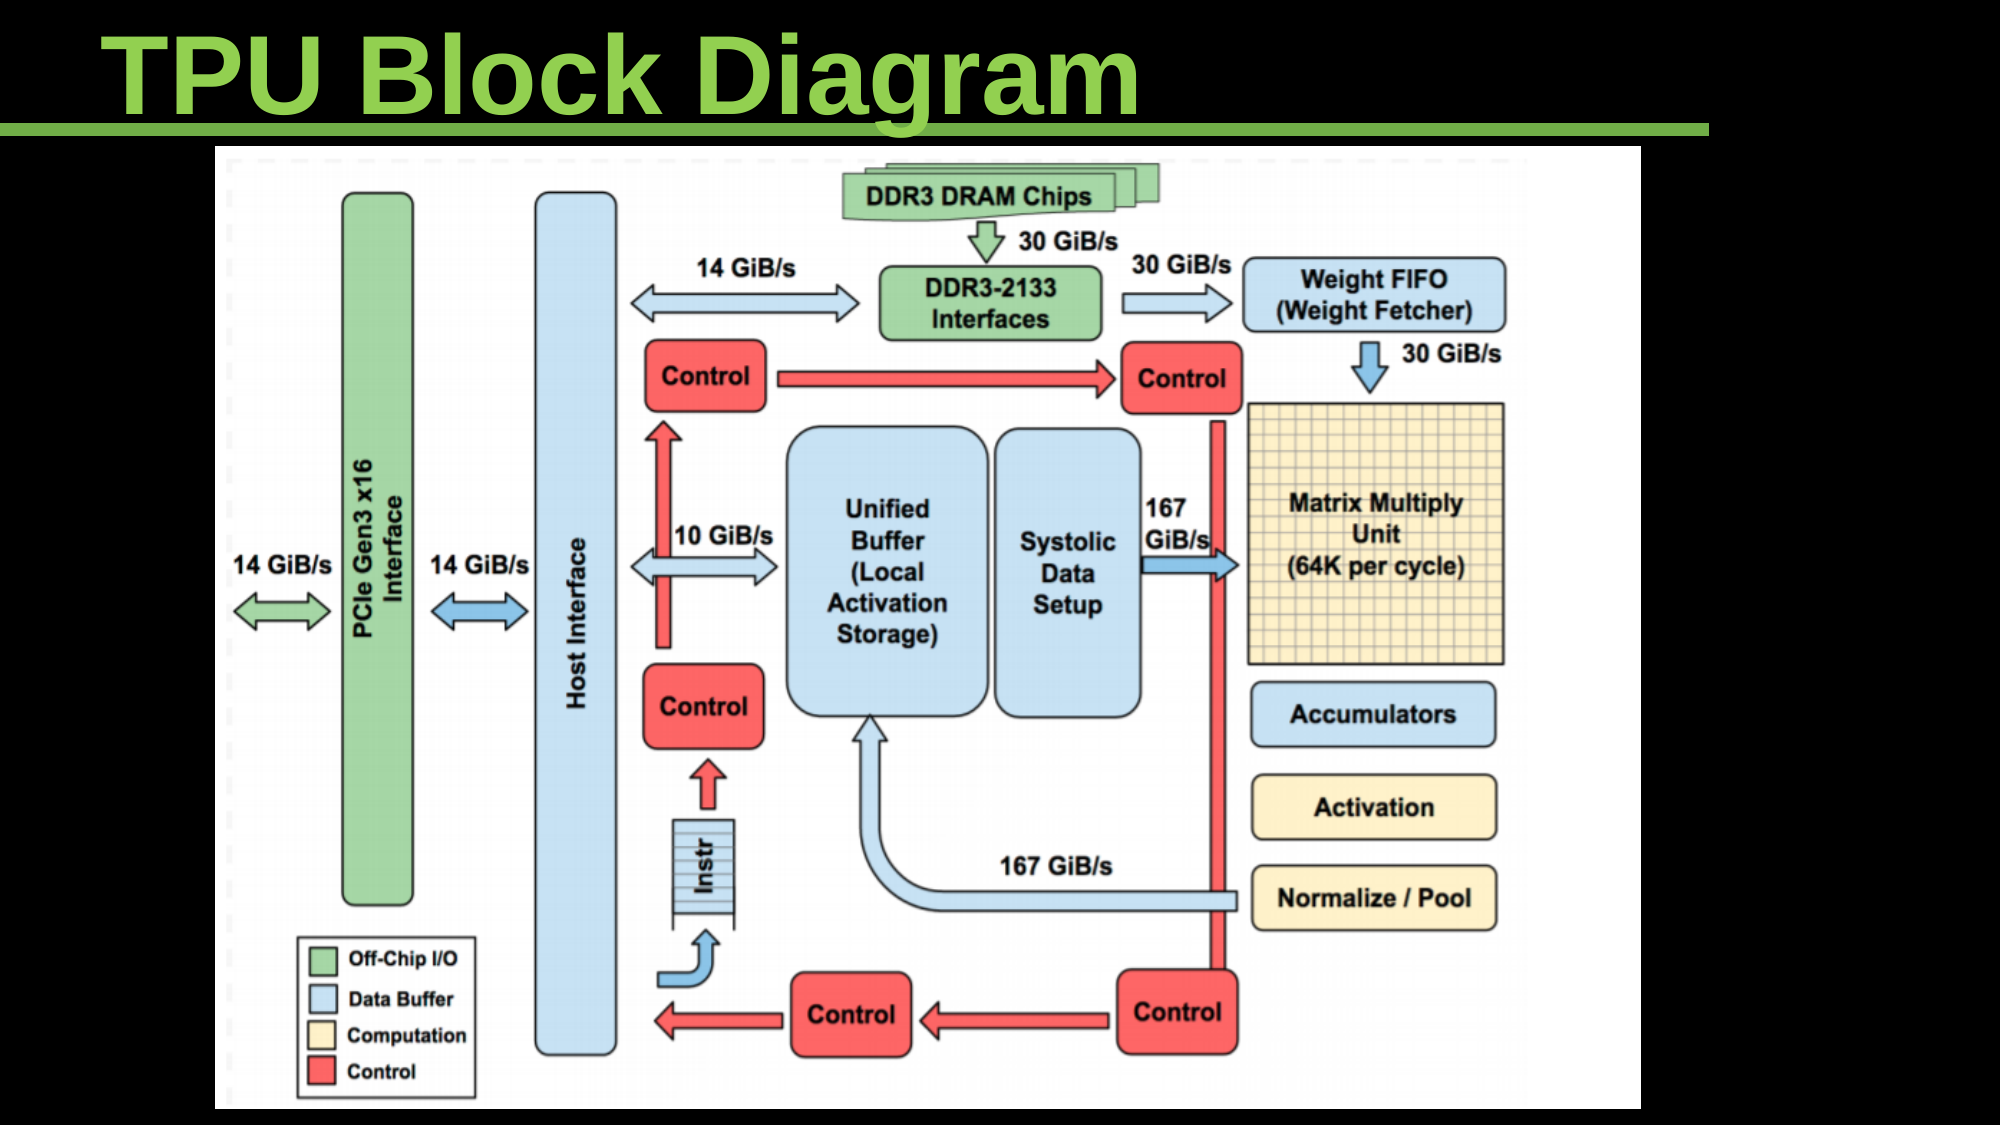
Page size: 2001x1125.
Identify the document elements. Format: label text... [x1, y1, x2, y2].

text_box TPU Block Diagram [85, 0, 1229, 129]
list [215, 146, 1641, 1109]
text_box TPU Block Diagram [85, 130, 1229, 145]
